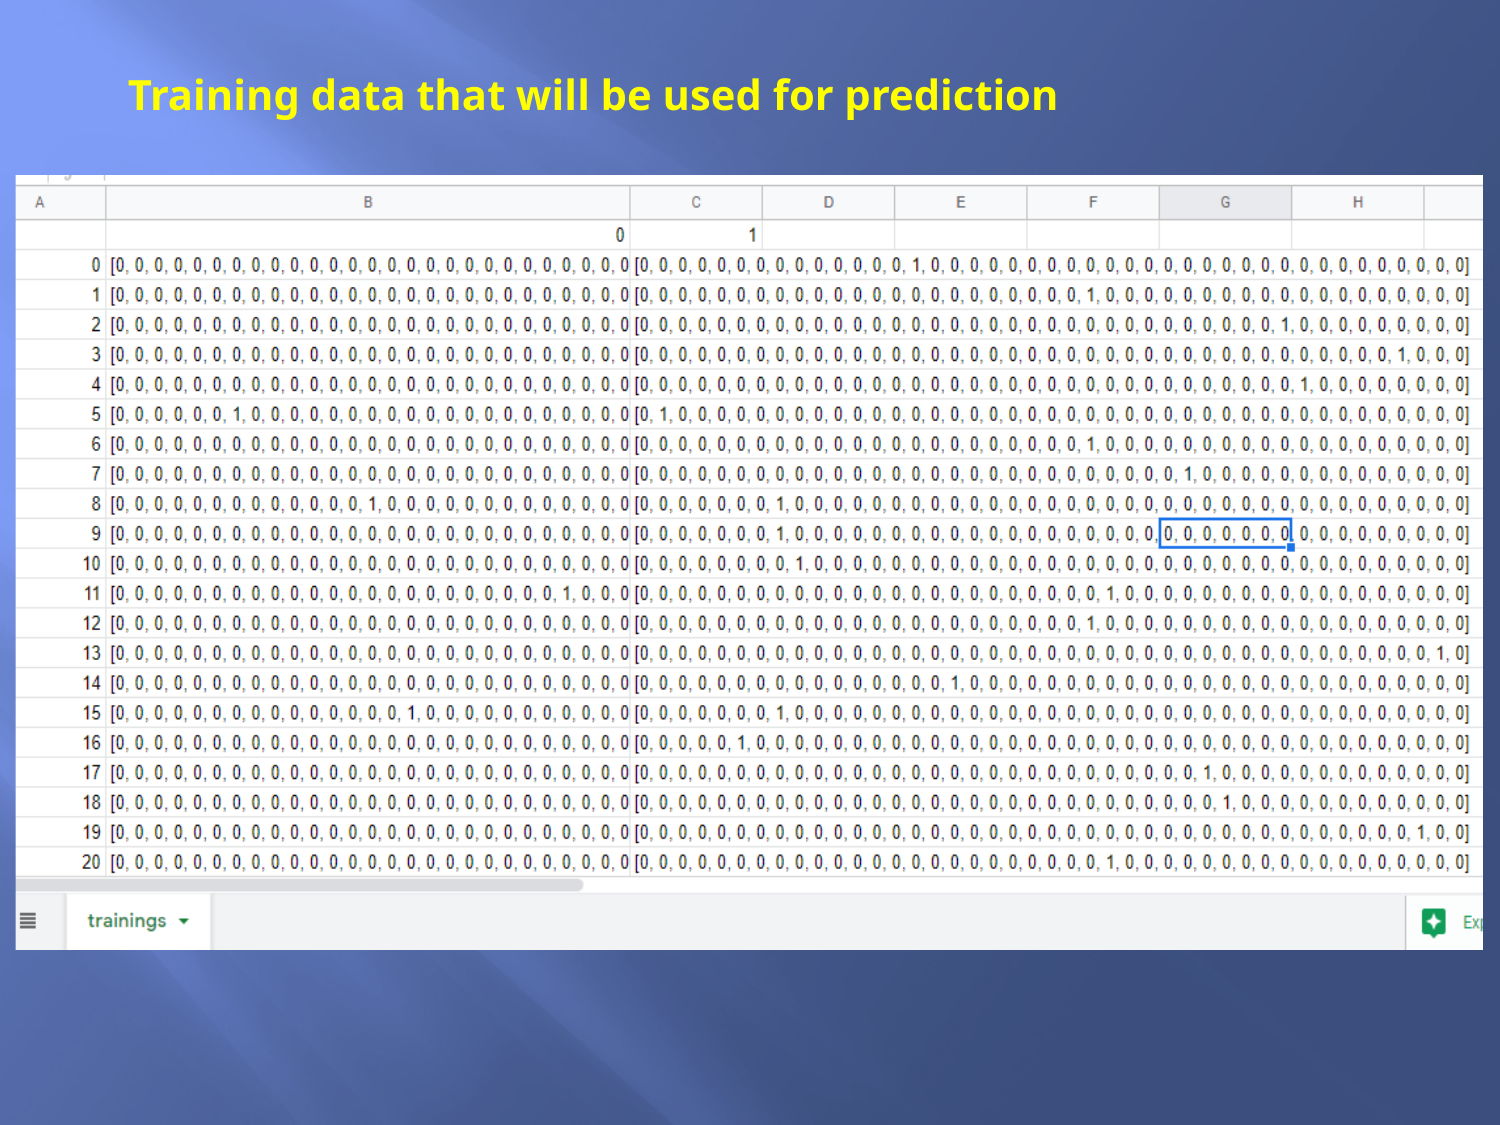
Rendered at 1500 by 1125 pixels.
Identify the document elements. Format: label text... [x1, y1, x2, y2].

title Training data that will be used for prediction [75, 45, 1112, 144]
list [15, 175, 1484, 951]
